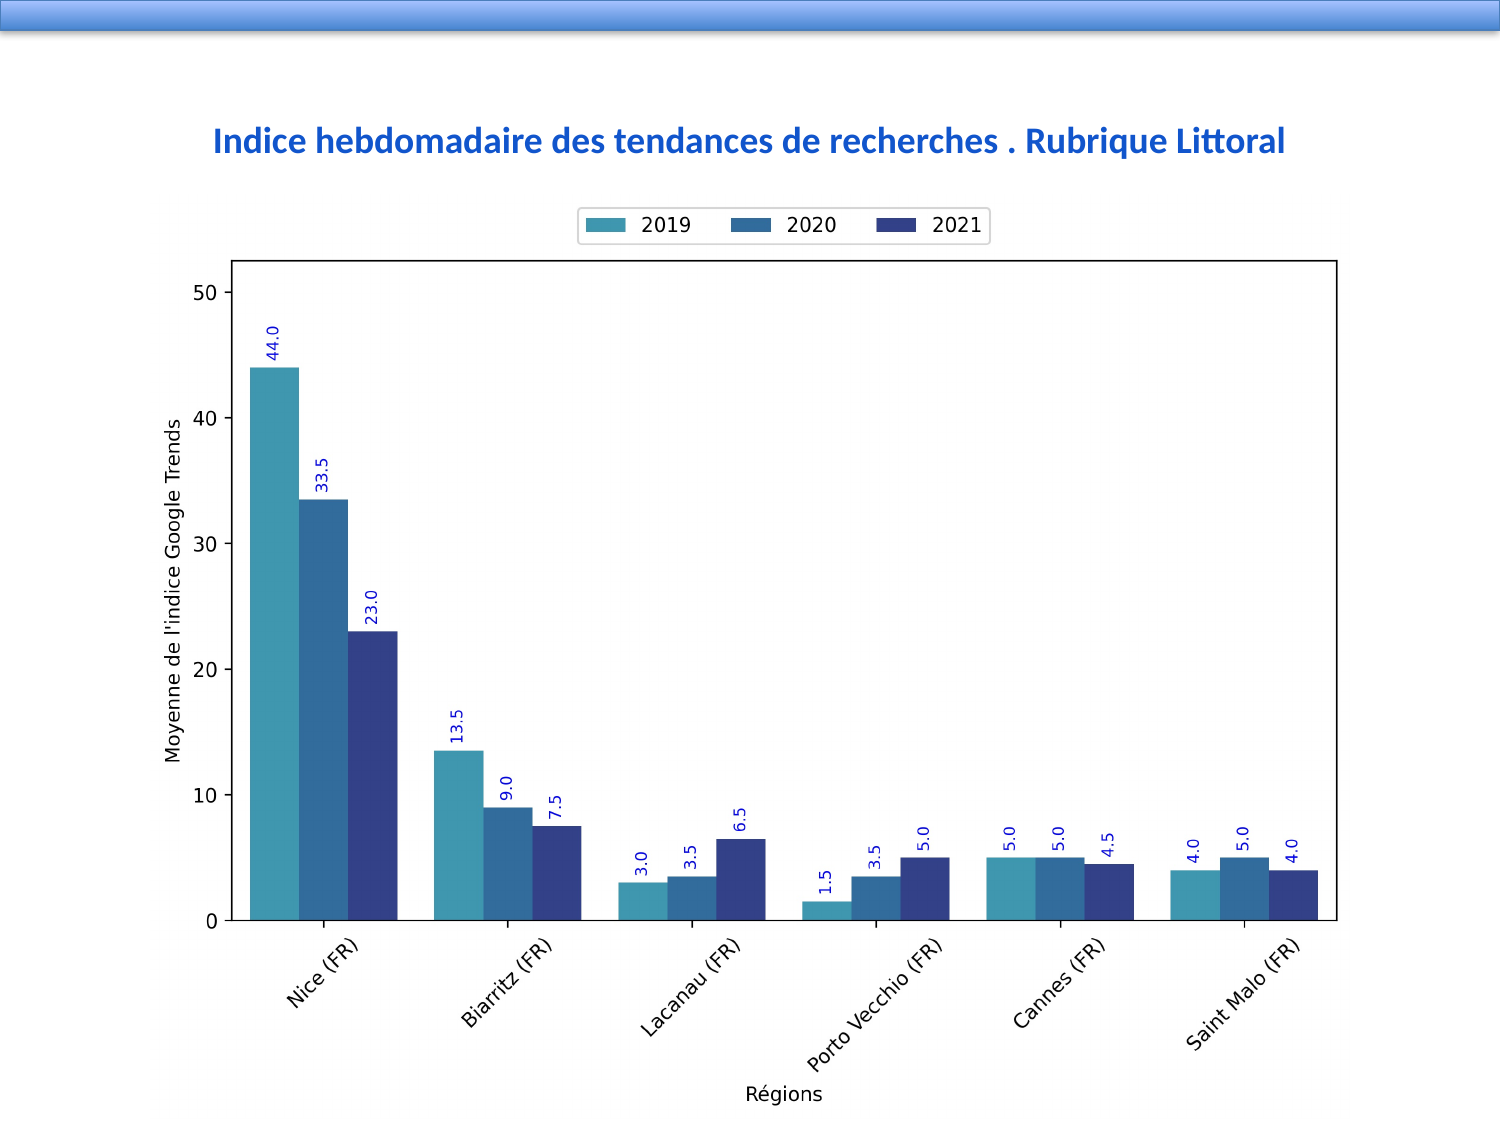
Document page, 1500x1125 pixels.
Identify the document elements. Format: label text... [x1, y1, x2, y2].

picture [149, 194, 1351, 1119]
text_box [0, 0, 1500, 31]
title Indice hebdomadaire des tendances de recherches . Rubrique Littoral [75, 45, 1425, 233]
